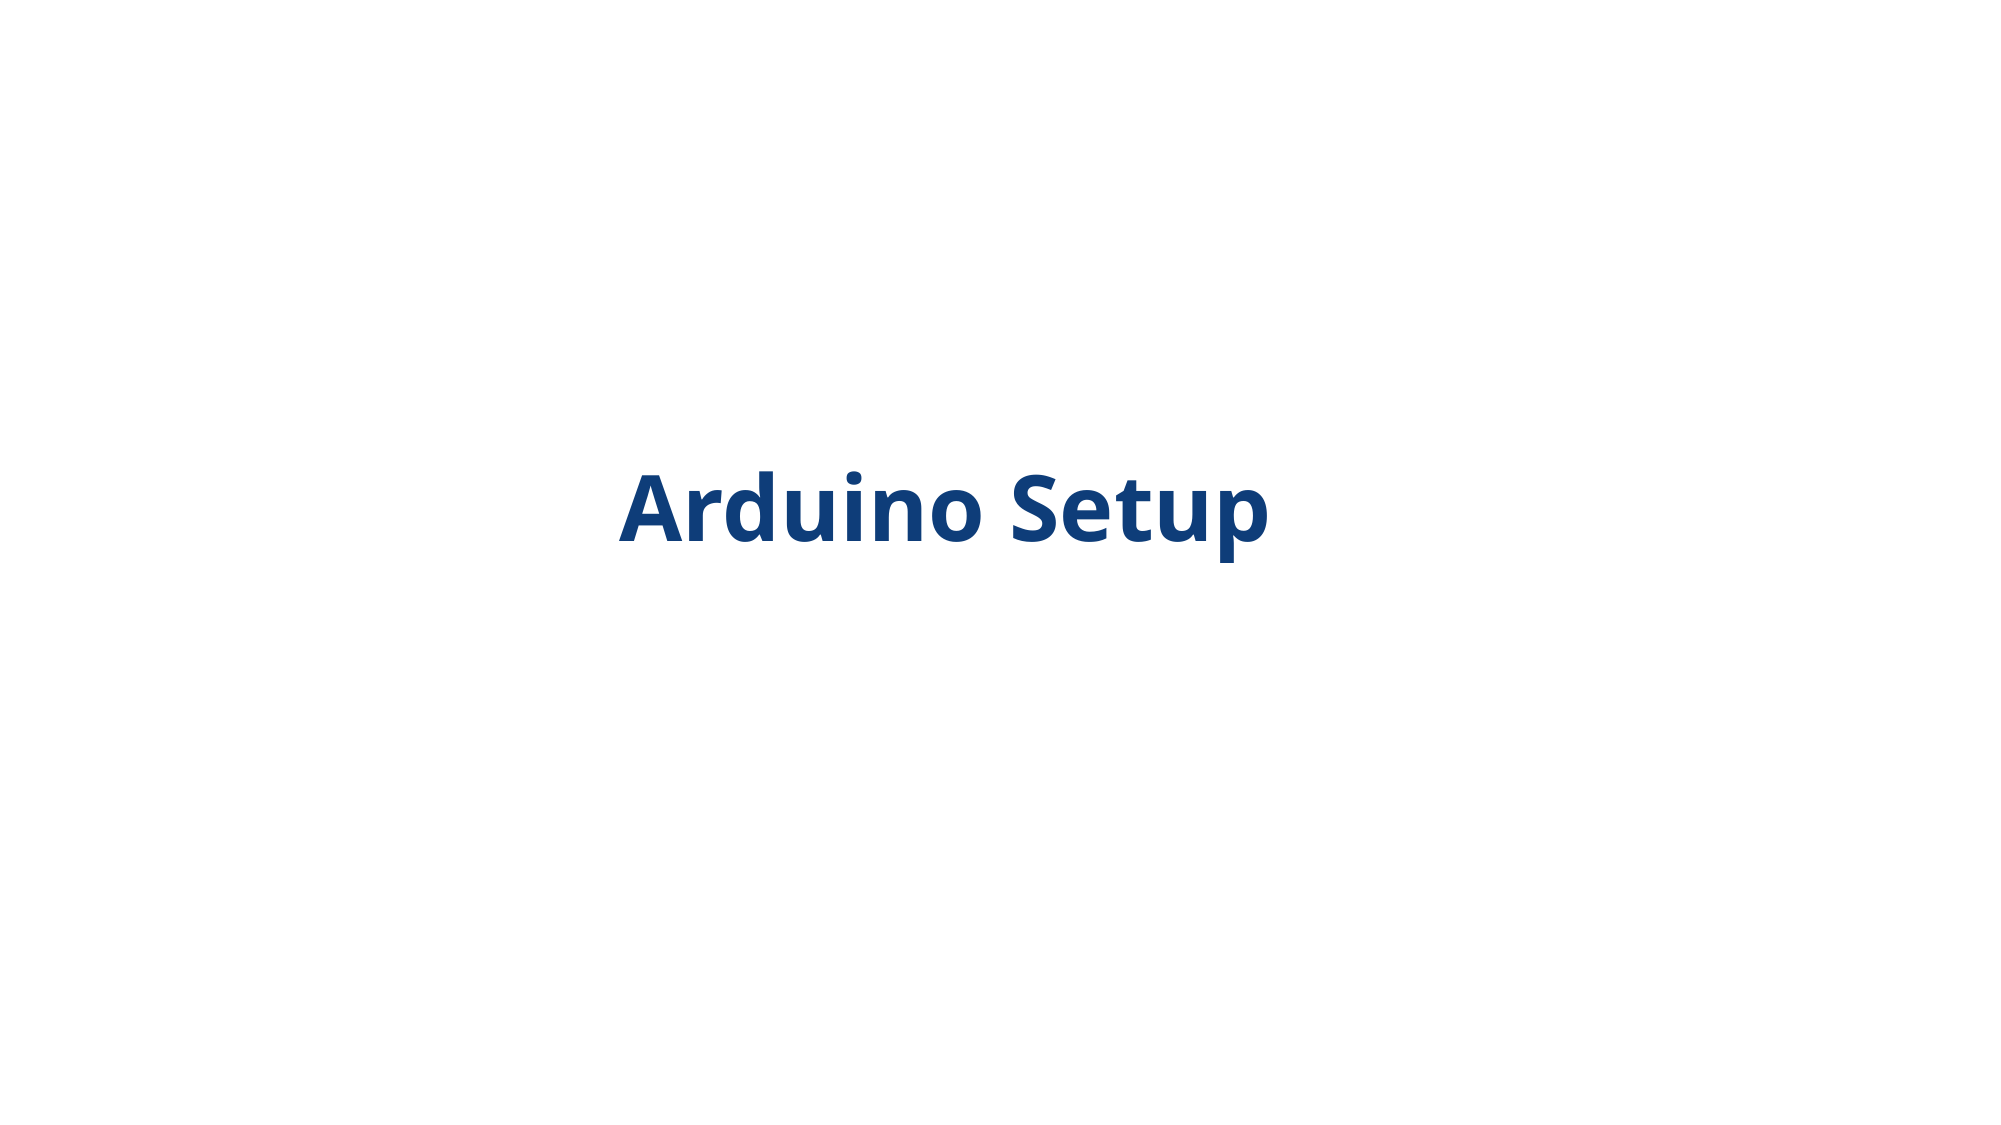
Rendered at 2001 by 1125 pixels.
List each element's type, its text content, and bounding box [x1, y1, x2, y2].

title Arduino Setup [604, 402, 2000, 621]
